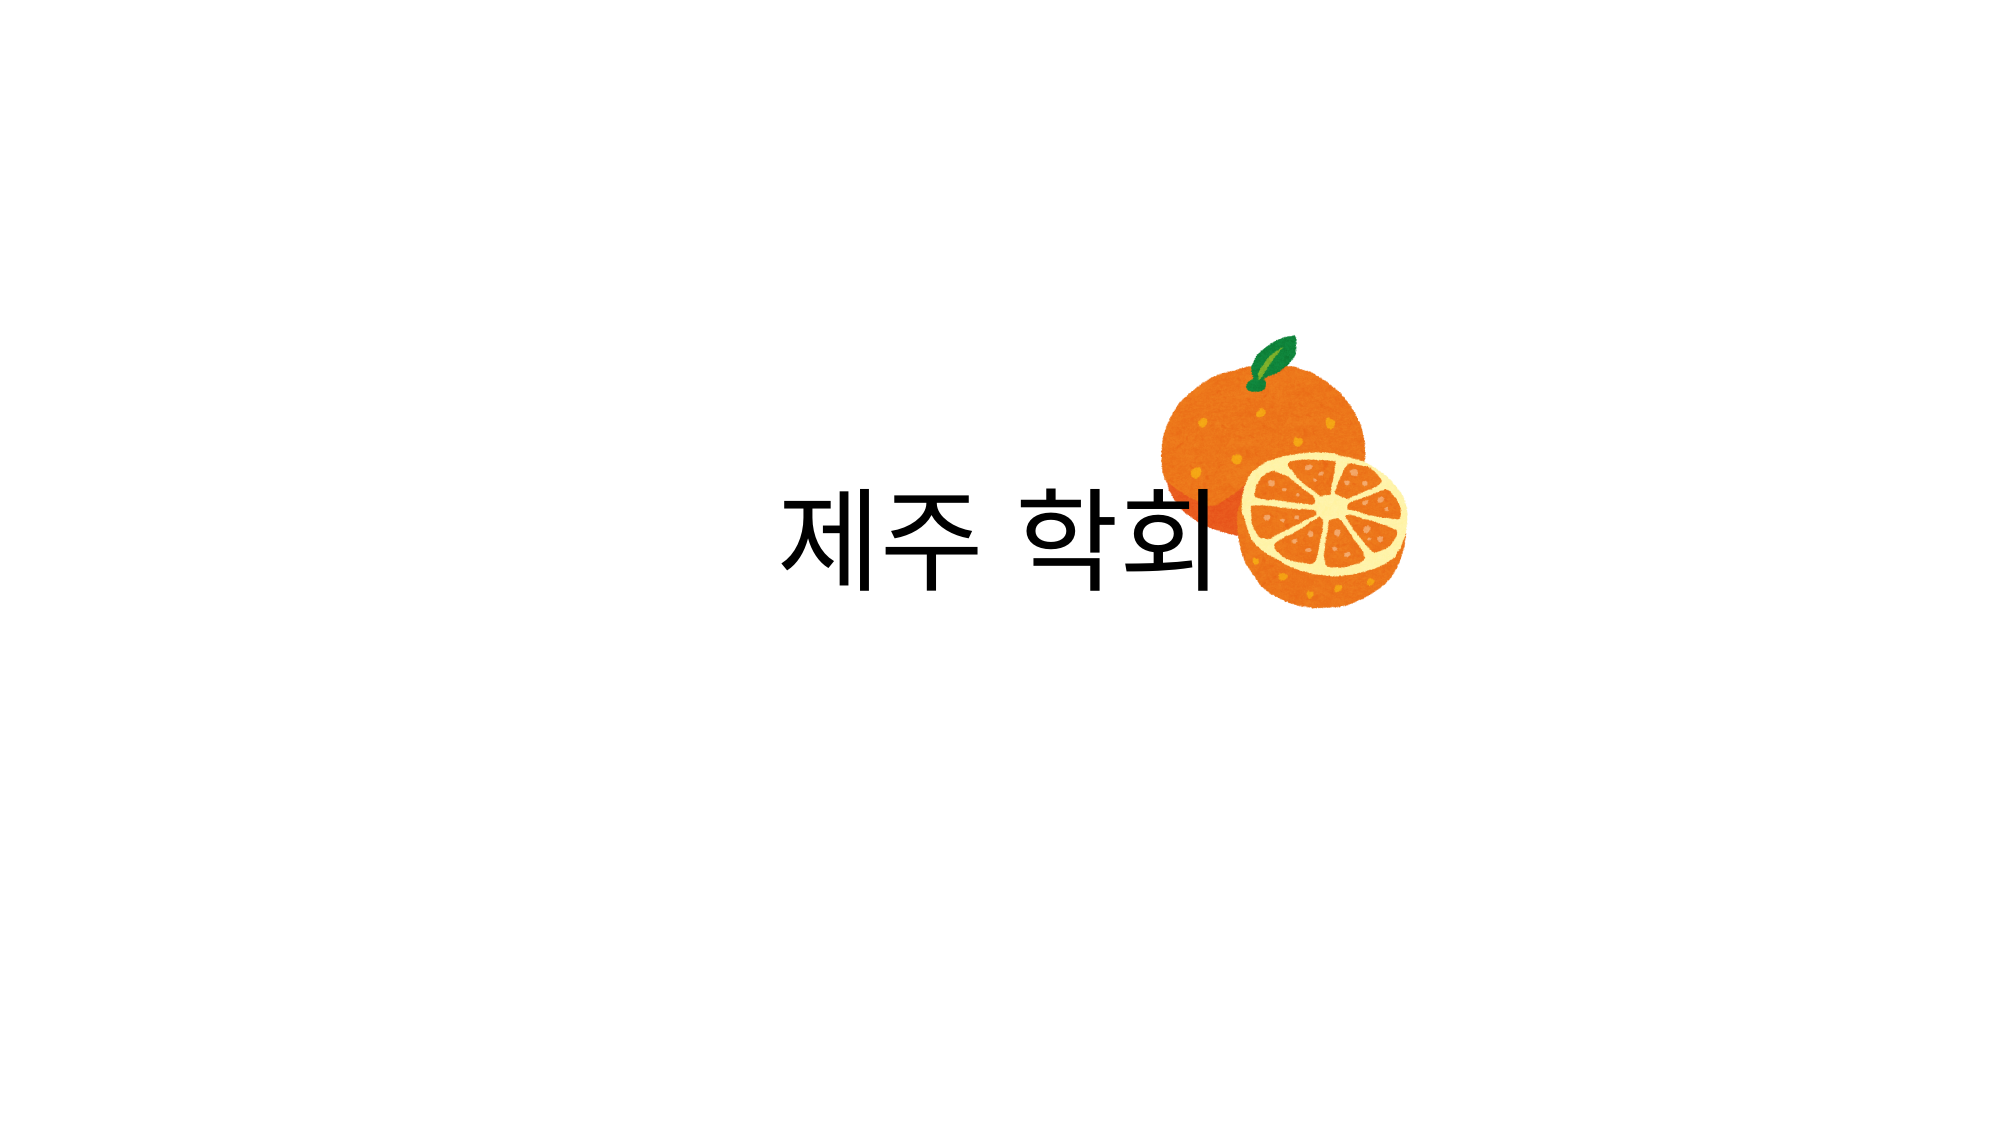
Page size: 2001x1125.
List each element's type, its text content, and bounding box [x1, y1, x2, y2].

picture [1153, 327, 1416, 614]
text_box 제주 학회 [762, 462, 1153, 612]
